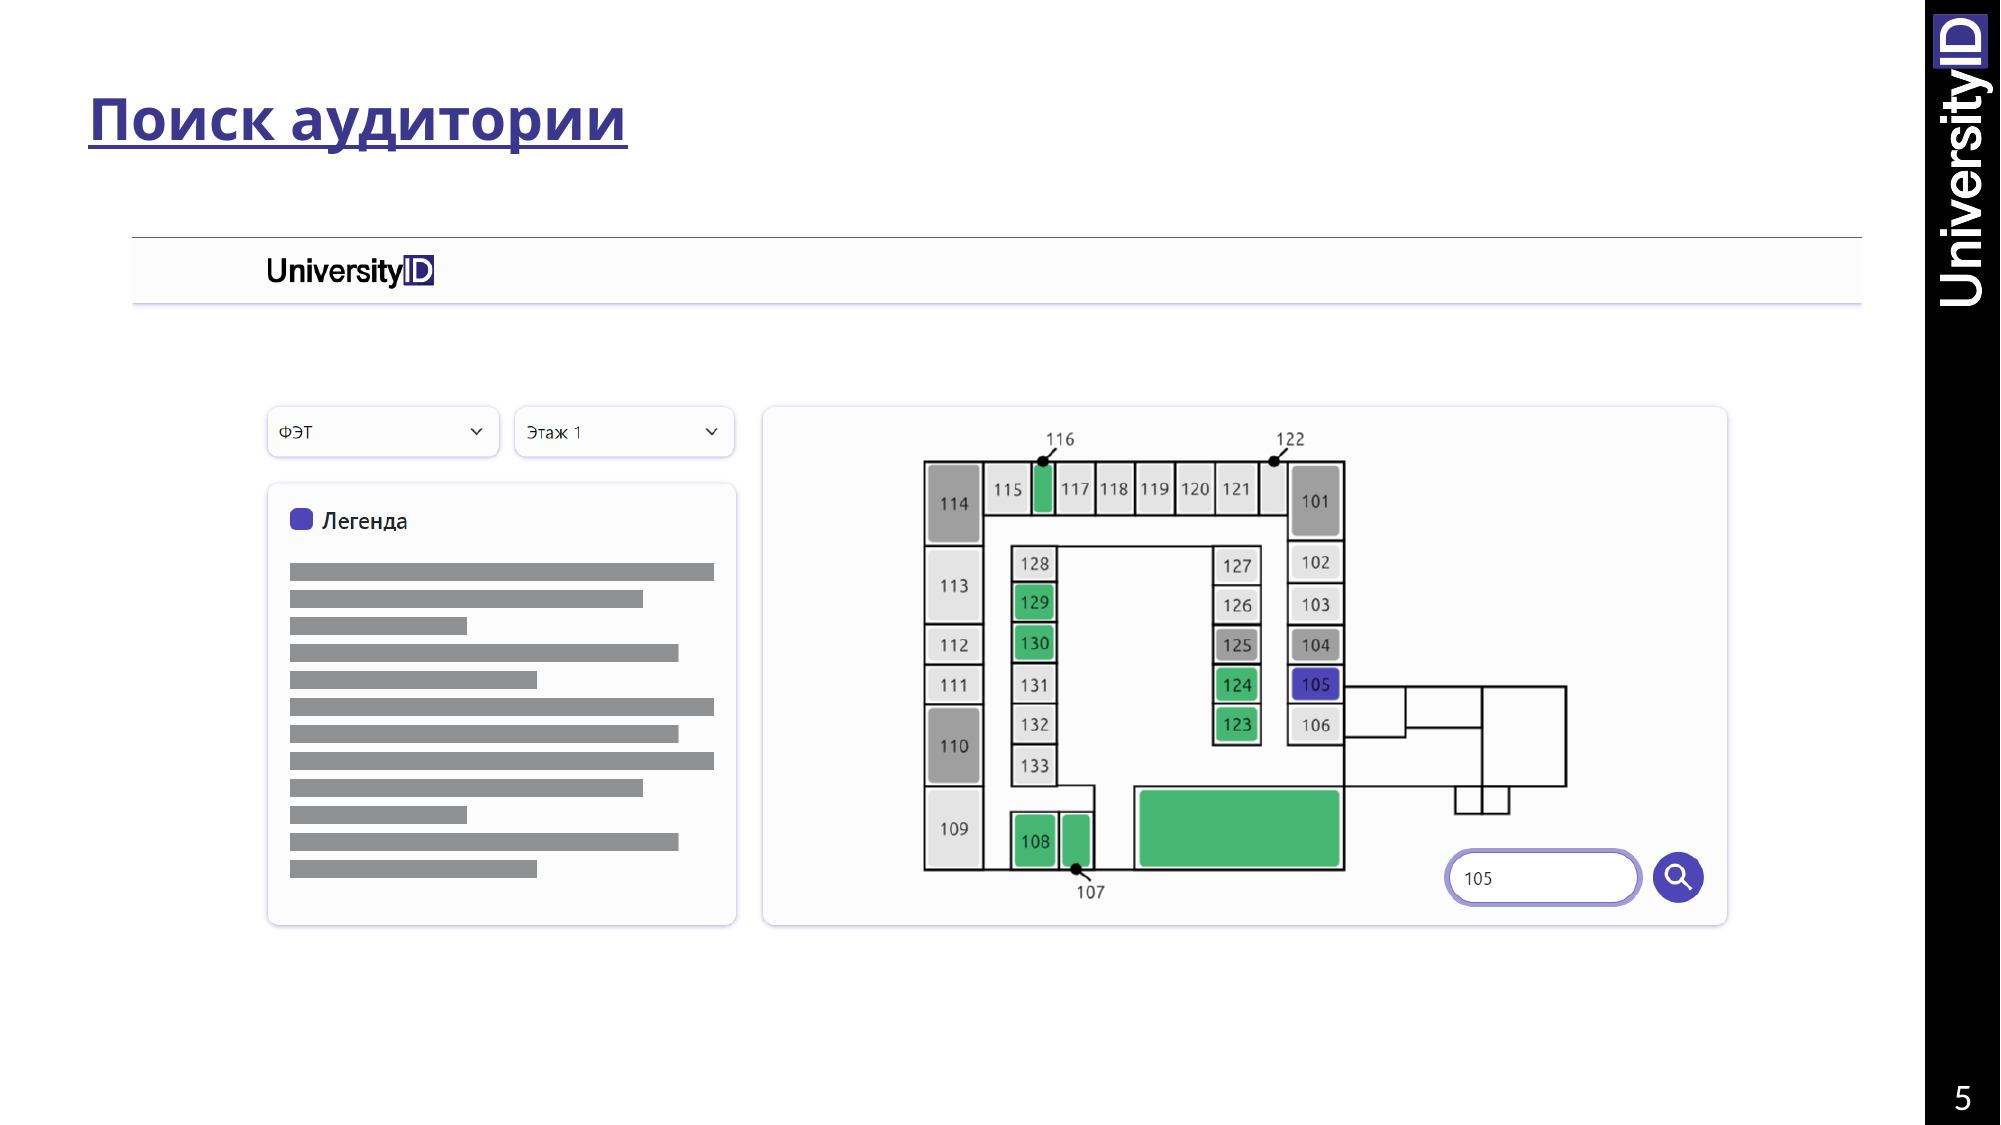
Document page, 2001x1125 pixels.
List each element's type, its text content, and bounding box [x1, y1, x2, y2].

text_box Поиск аудитории [73, 74, 643, 159]
text_box 5 [1925, 0, 2000, 130]
picture [1817, 15, 2000, 306]
text_box 5 [1925, 190, 2000, 1125]
picture [132, 237, 1862, 1032]
